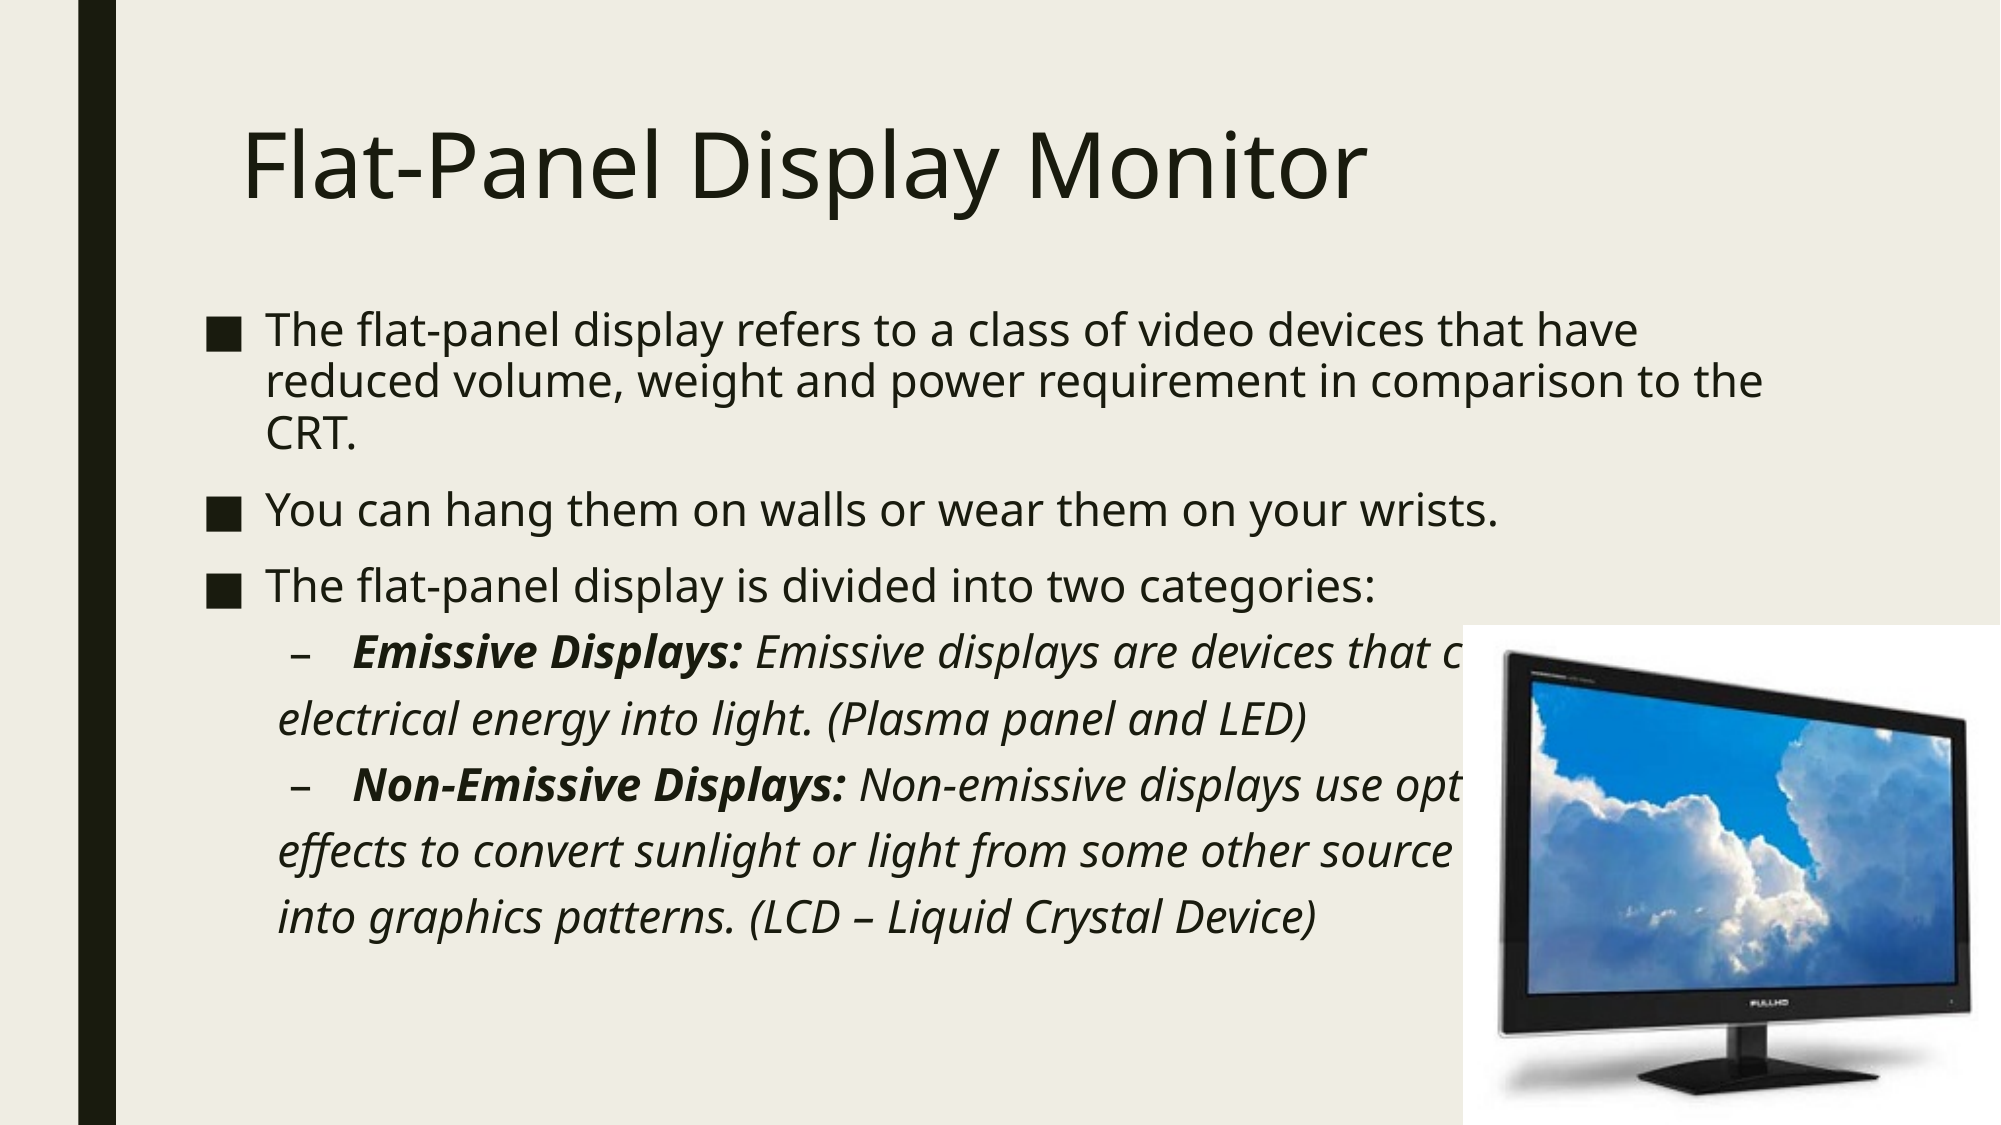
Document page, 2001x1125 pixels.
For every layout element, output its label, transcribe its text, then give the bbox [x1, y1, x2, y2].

title Flat-Panel Display Monitor [225, 112, 1800, 297]
list The flat-panel display refers to a class of video devices that have reduced volume, weight and power requirement in comparison to the CRT. You can hang them on walls or wear them on your wrists. The flat-panel display is divided into two categories: Emissive Displays: Emissive displays are devices that convert electrical energy into light. (Plasma panel and LED) Non-Emissive Displays: Non-emissive displays use optical effects to convert sunlight or light from some other source into graphics patterns. (LCD – Liquid Crystal Device) [187, 297, 1813, 1125]
picture [1463, 625, 2000, 1125]
